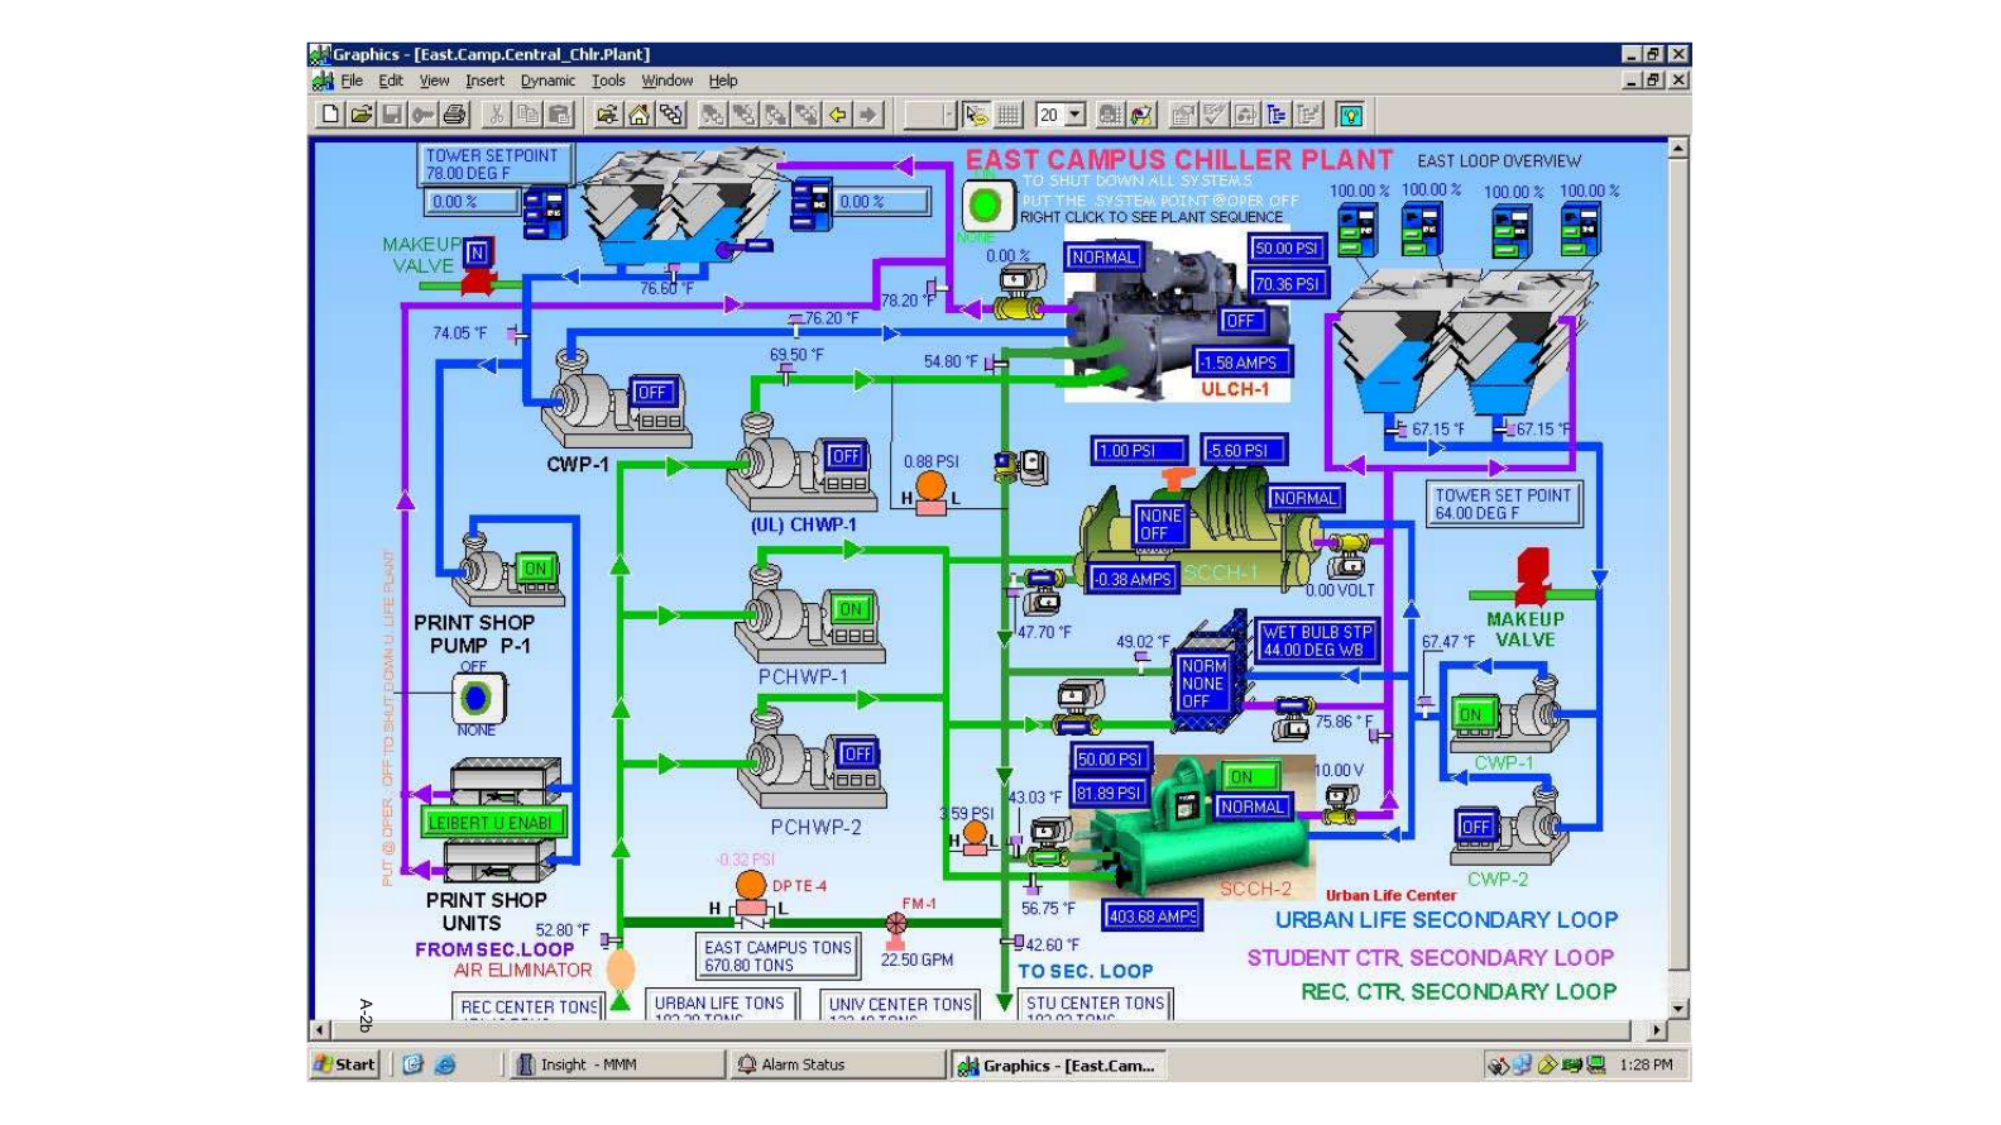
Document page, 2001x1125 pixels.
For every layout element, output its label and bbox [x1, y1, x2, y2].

list [304, 25, 1695, 1100]
